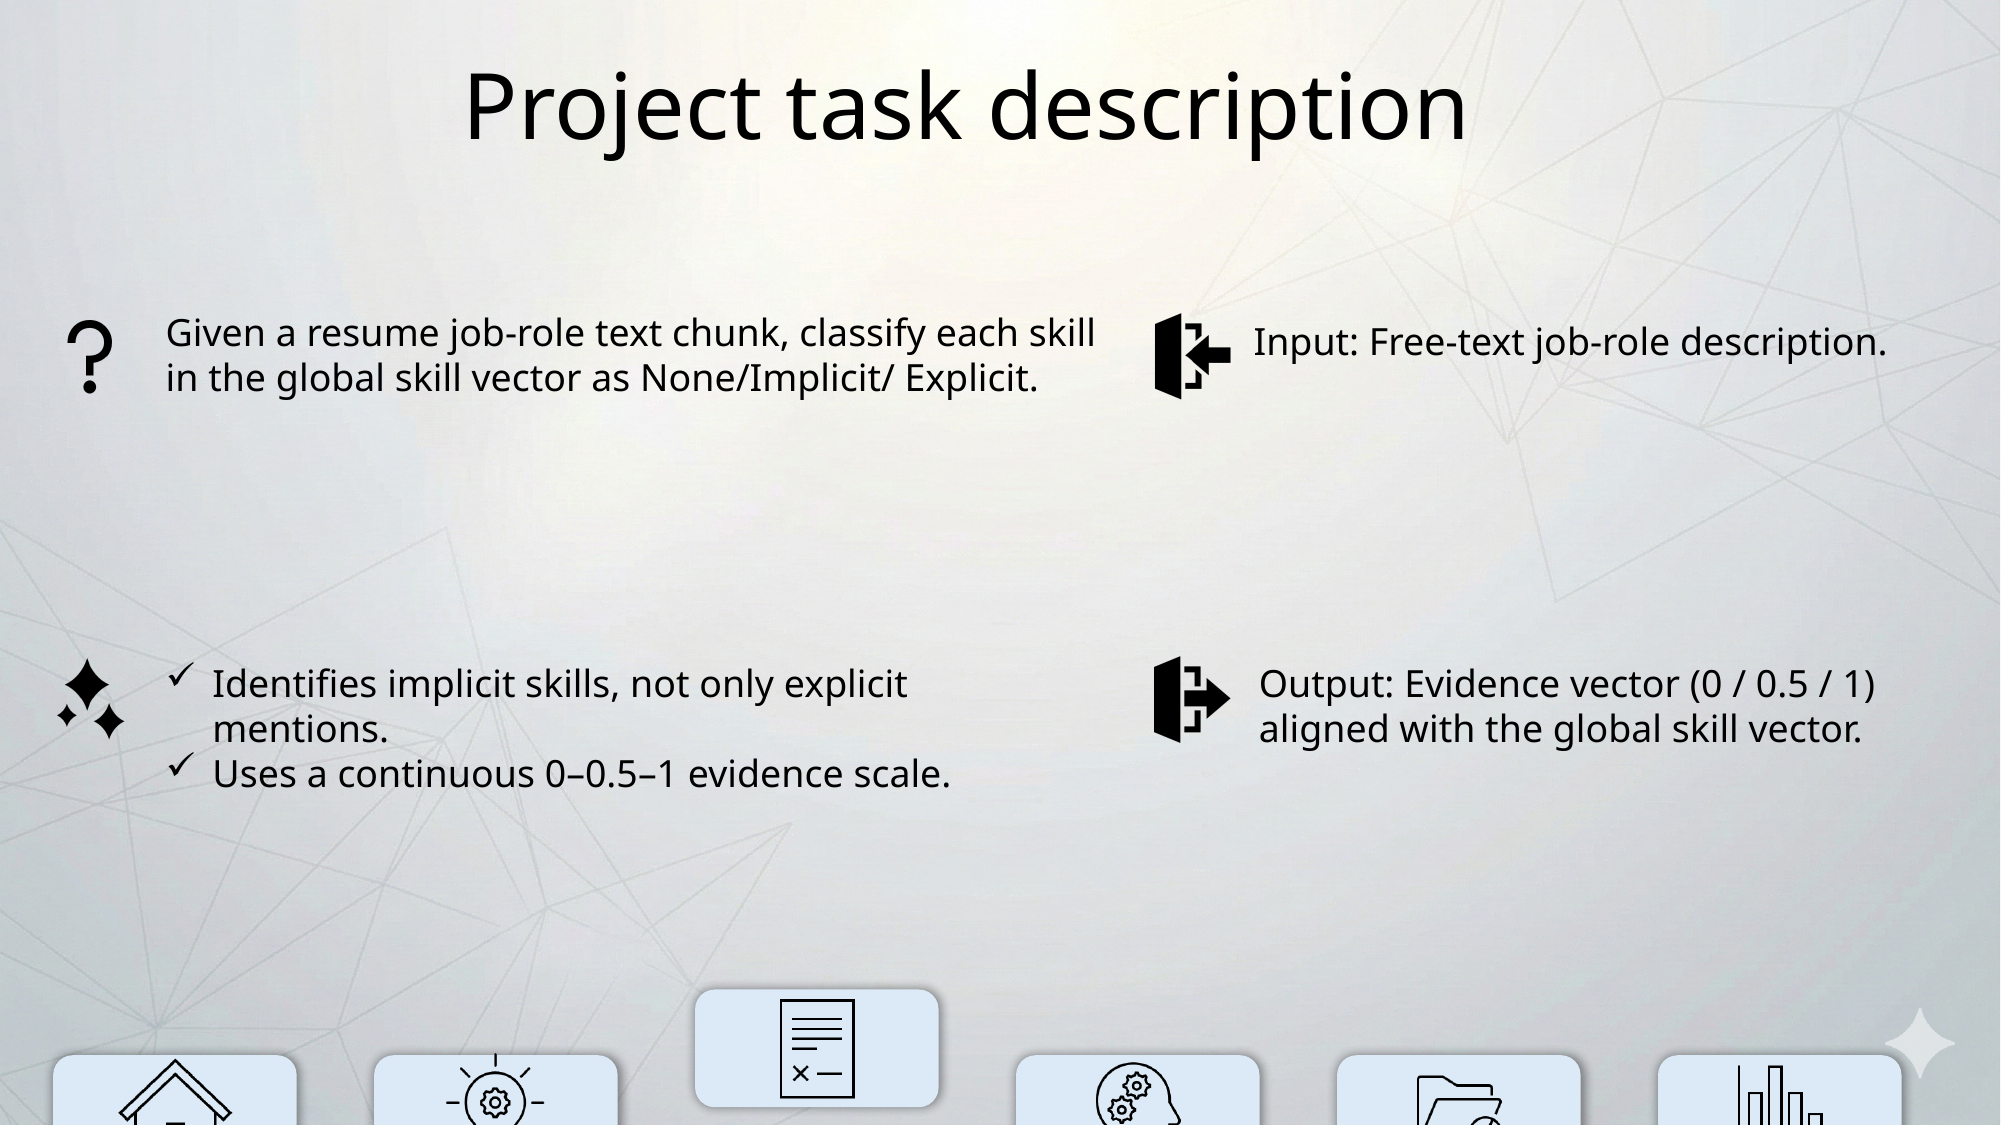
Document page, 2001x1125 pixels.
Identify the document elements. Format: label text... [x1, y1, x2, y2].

text_box Input: Free-text job-role description. [1240, 310, 1923, 371]
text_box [694, 988, 940, 1109]
text_box Identifies implicit skills, not only explicit mentions. Uses a continuous 0–0.5–1 evidence scale. [150, 652, 1058, 803]
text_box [1336, 1054, 1582, 1125]
text_box Given a resume job-role text chunk, classify each skill in the global skill vector as None/Implicit/ Explicit. [150, 301, 1132, 407]
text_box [1015, 1054, 1261, 1125]
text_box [1657, 1047, 1903, 1125]
text_box Output: Evidence vector (0 / 0.5 / 1) aligned with the global skill vector. [1244, 652, 1965, 758]
picture [0, 0, 2001, 1125]
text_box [373, 1047, 619, 1125]
text_box Project task description [391, 40, 1486, 166]
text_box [52, 1040, 298, 1125]
